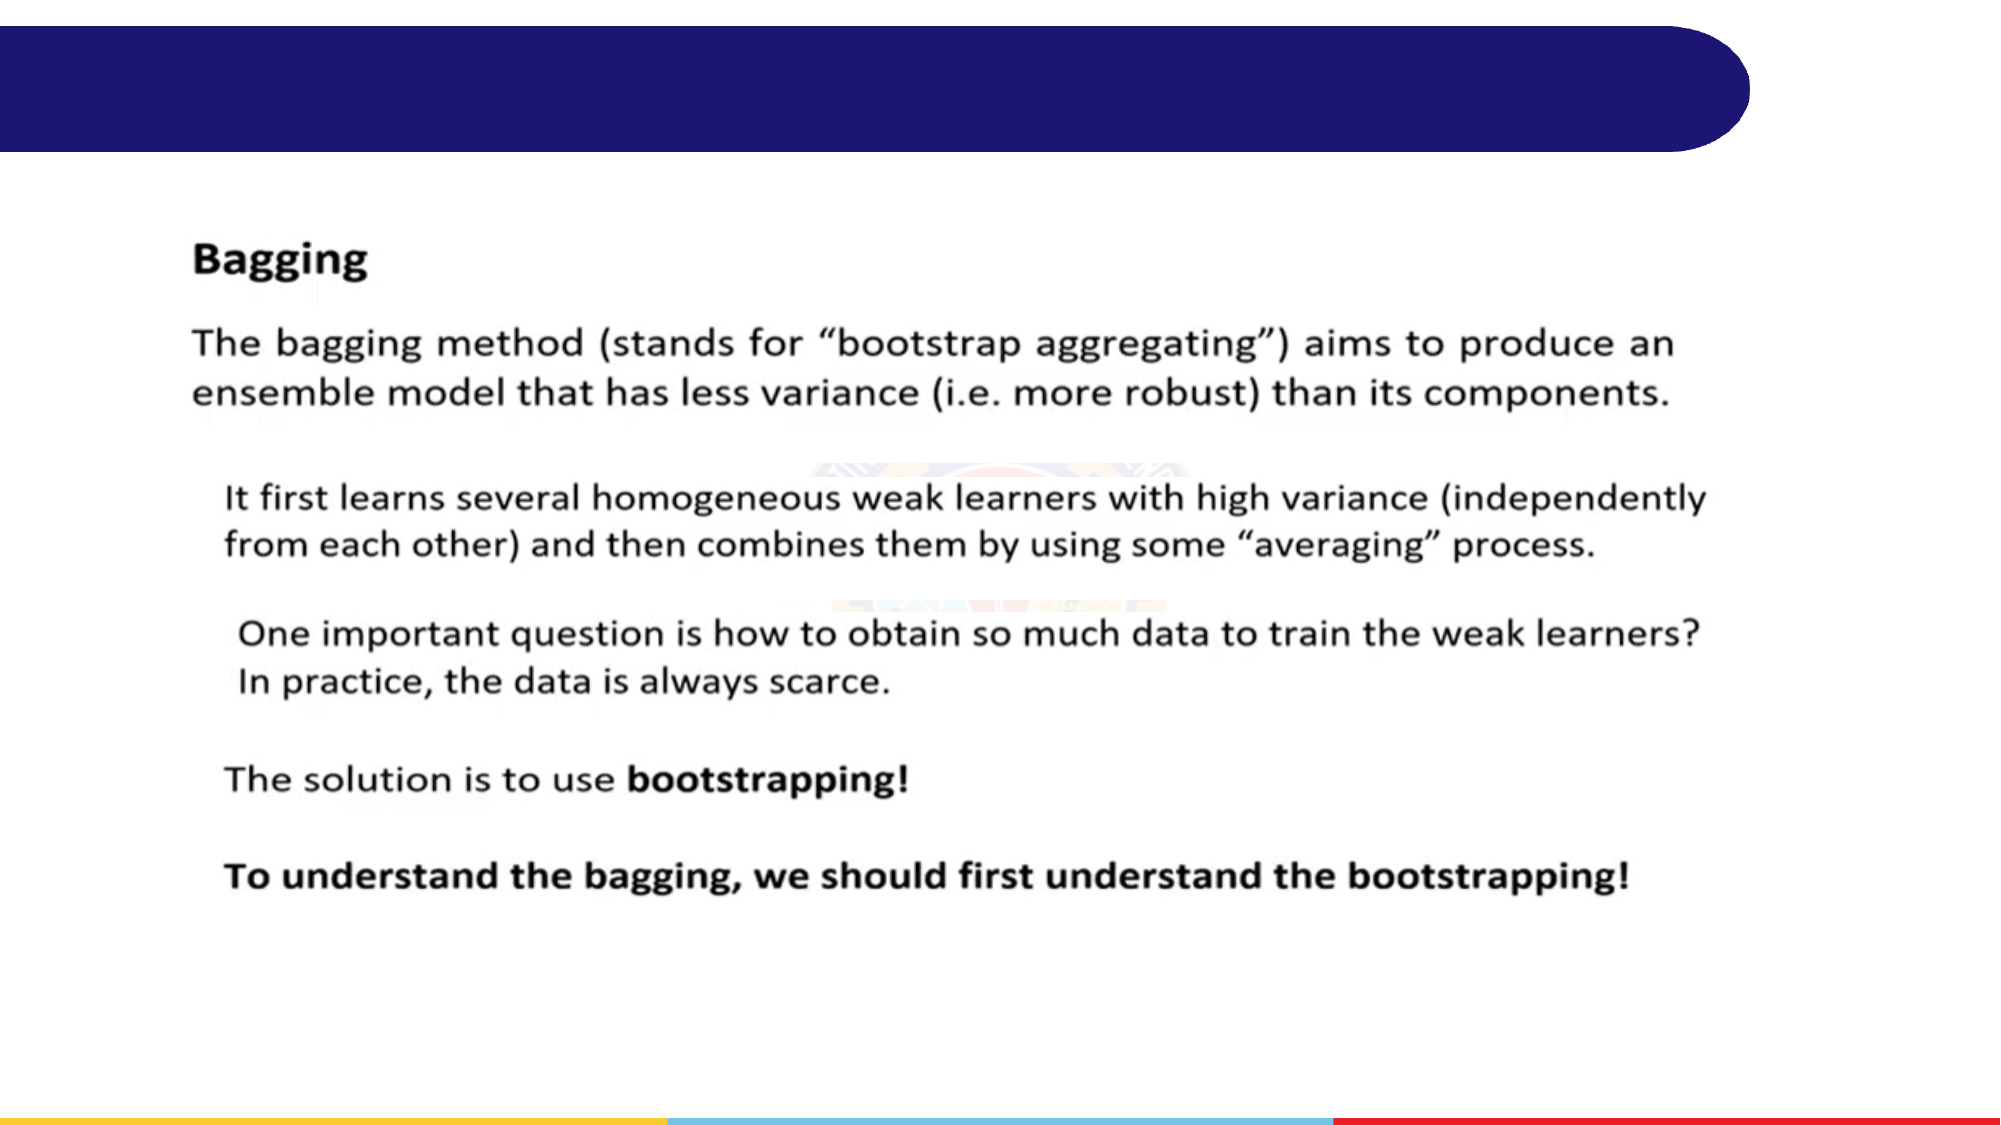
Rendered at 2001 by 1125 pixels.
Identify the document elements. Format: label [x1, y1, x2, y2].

picture [0, 1118, 2000, 1125]
picture [199, 477, 1738, 600]
picture [199, 612, 1788, 938]
list [162, 224, 1725, 463]
picture [0, 26, 1750, 152]
